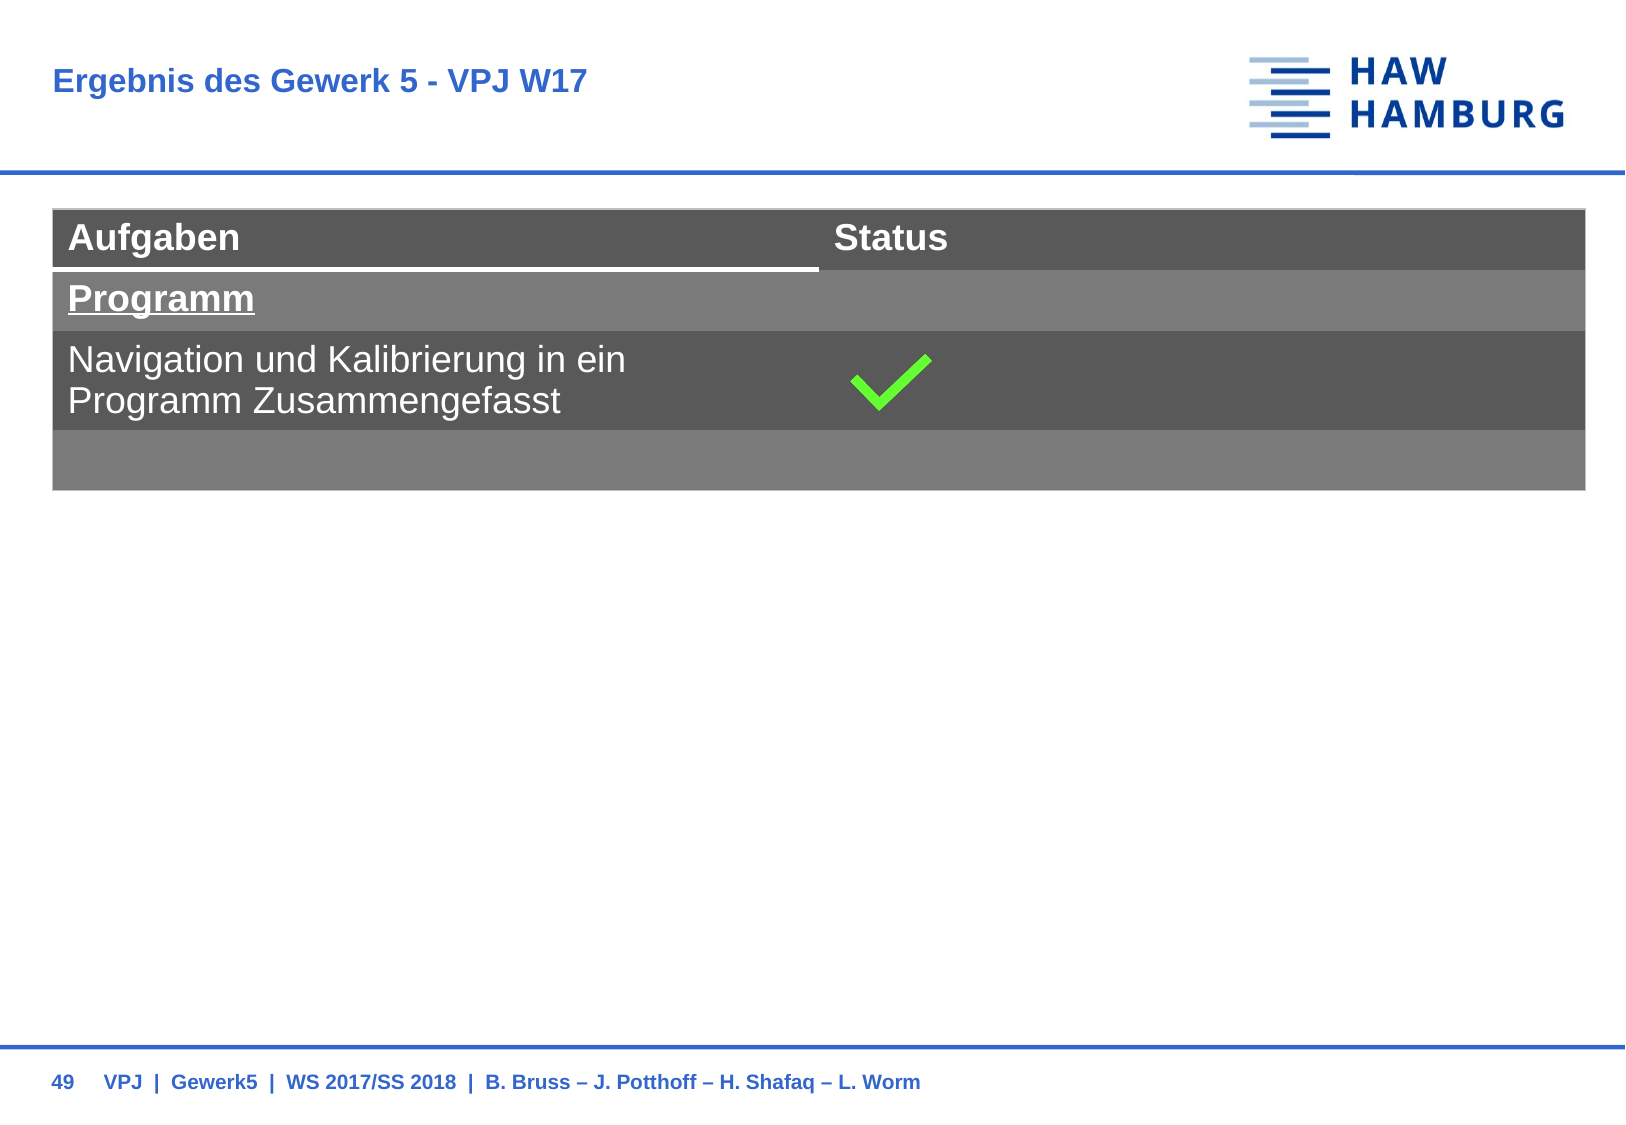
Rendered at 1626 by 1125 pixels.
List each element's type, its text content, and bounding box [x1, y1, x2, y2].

table_header Aufgaben [53, 210, 819, 267]
table_cell [819, 270, 1585, 331]
picture [1222, 30, 1589, 165]
table_cell Navigation und Kalibrierung in ein Programm Zusammengefasst [53, 331, 819, 430]
slide_number 49 [0, 1046, 81, 1094]
table_cell [53, 430, 819, 490]
picture [848, 339, 934, 425]
table_header Status [819, 210, 1585, 270]
table_cell [819, 430, 1585, 490]
table_cell Programm [53, 272, 819, 331]
title Ergebnis des Gewerk 5 - VPJ W17 [52, 54, 1095, 173]
footer VPJ | Gewerk5 | WS 2017/SS 2018 | B. Bruss – J. Potthoff – H. Shafaq – L. Worm [103, 1046, 1522, 1094]
table_cell [819, 331, 1585, 430]
